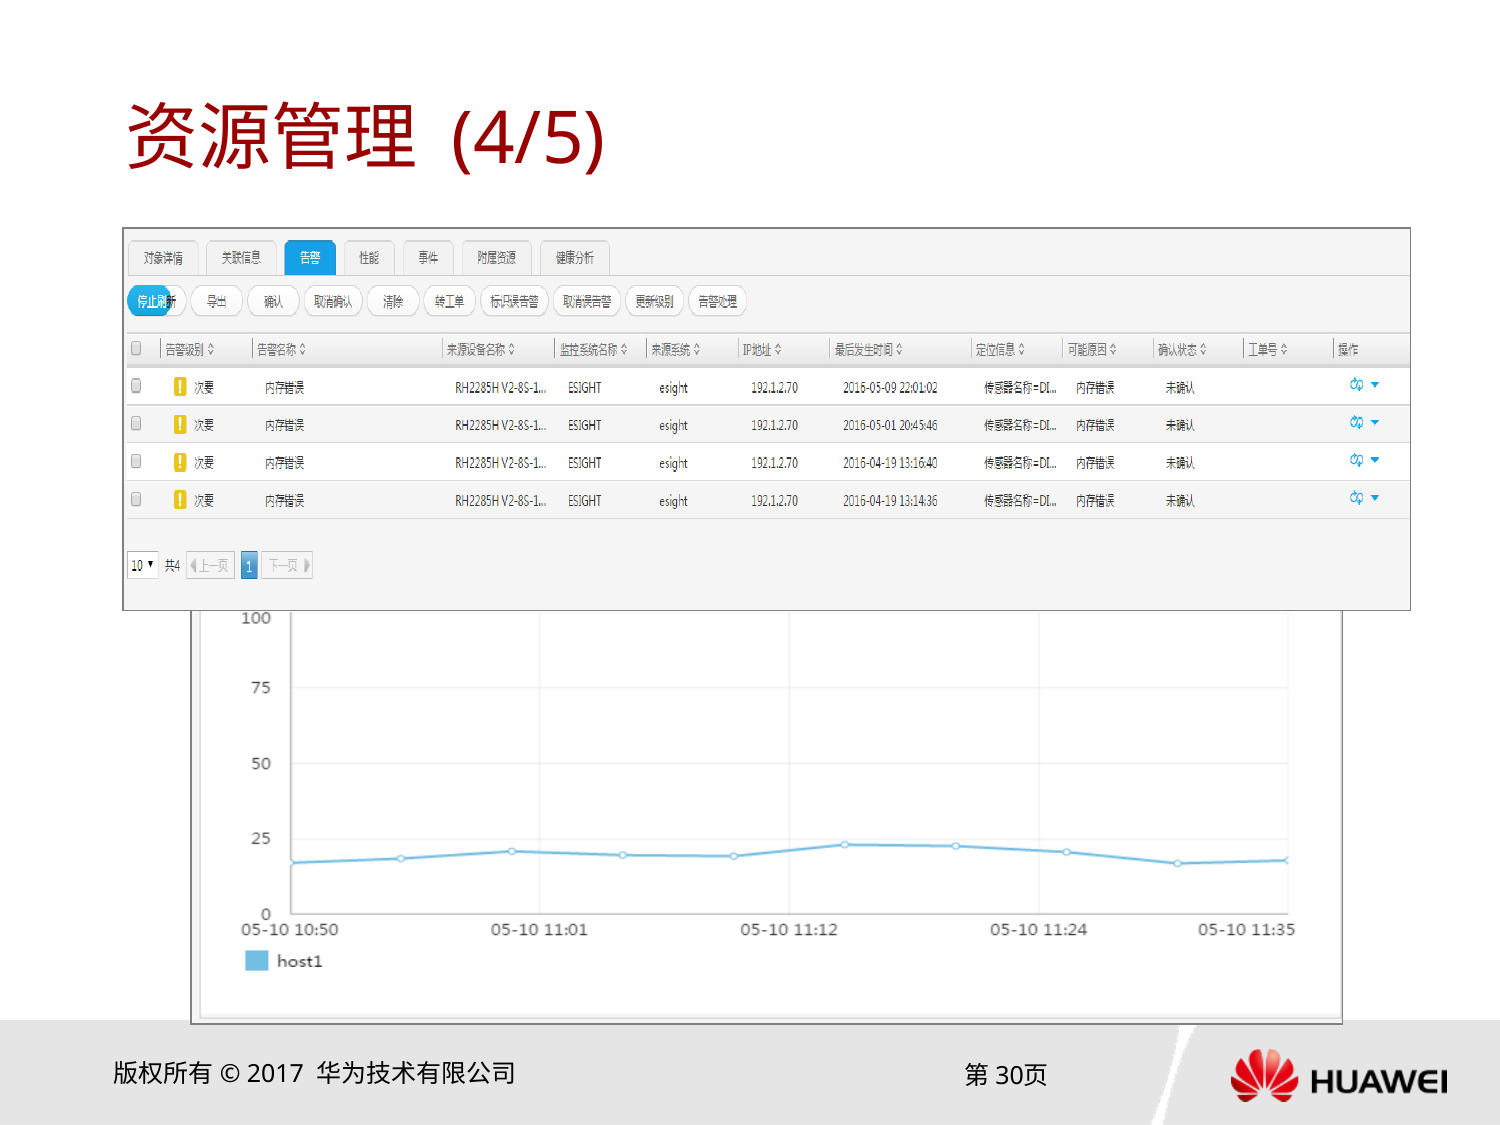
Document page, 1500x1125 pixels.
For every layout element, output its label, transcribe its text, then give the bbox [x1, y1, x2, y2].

title 资源管理 (4/5) [111, 63, 1412, 207]
picture [123, 228, 1411, 1024]
picture [0, 1020, 1500, 1125]
